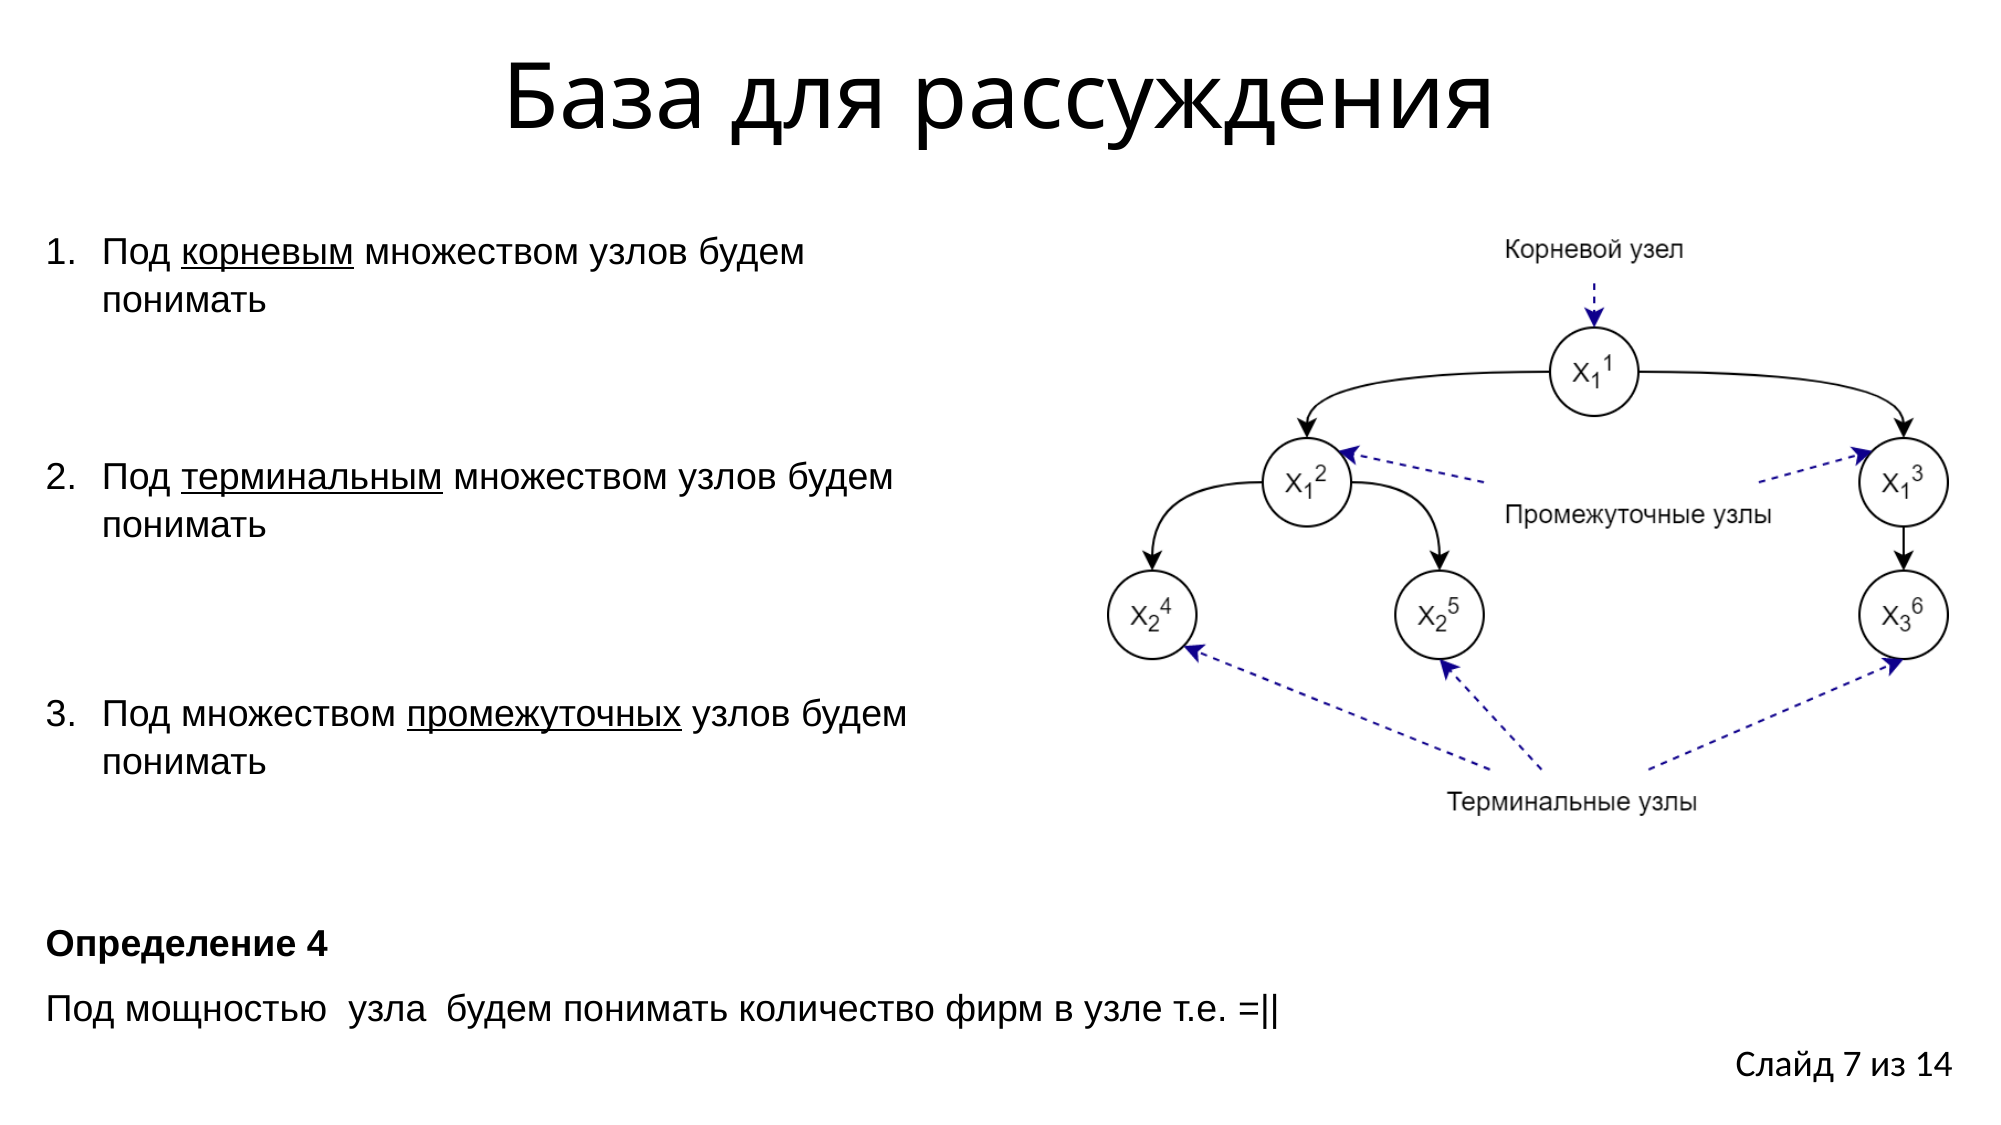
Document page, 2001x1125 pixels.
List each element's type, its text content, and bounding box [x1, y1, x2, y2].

title База для рассуждения [137, 28, 1863, 169]
picture [1107, 216, 1949, 838]
text_box Слайд 7 из 14 [1720, 1031, 1994, 1125]
